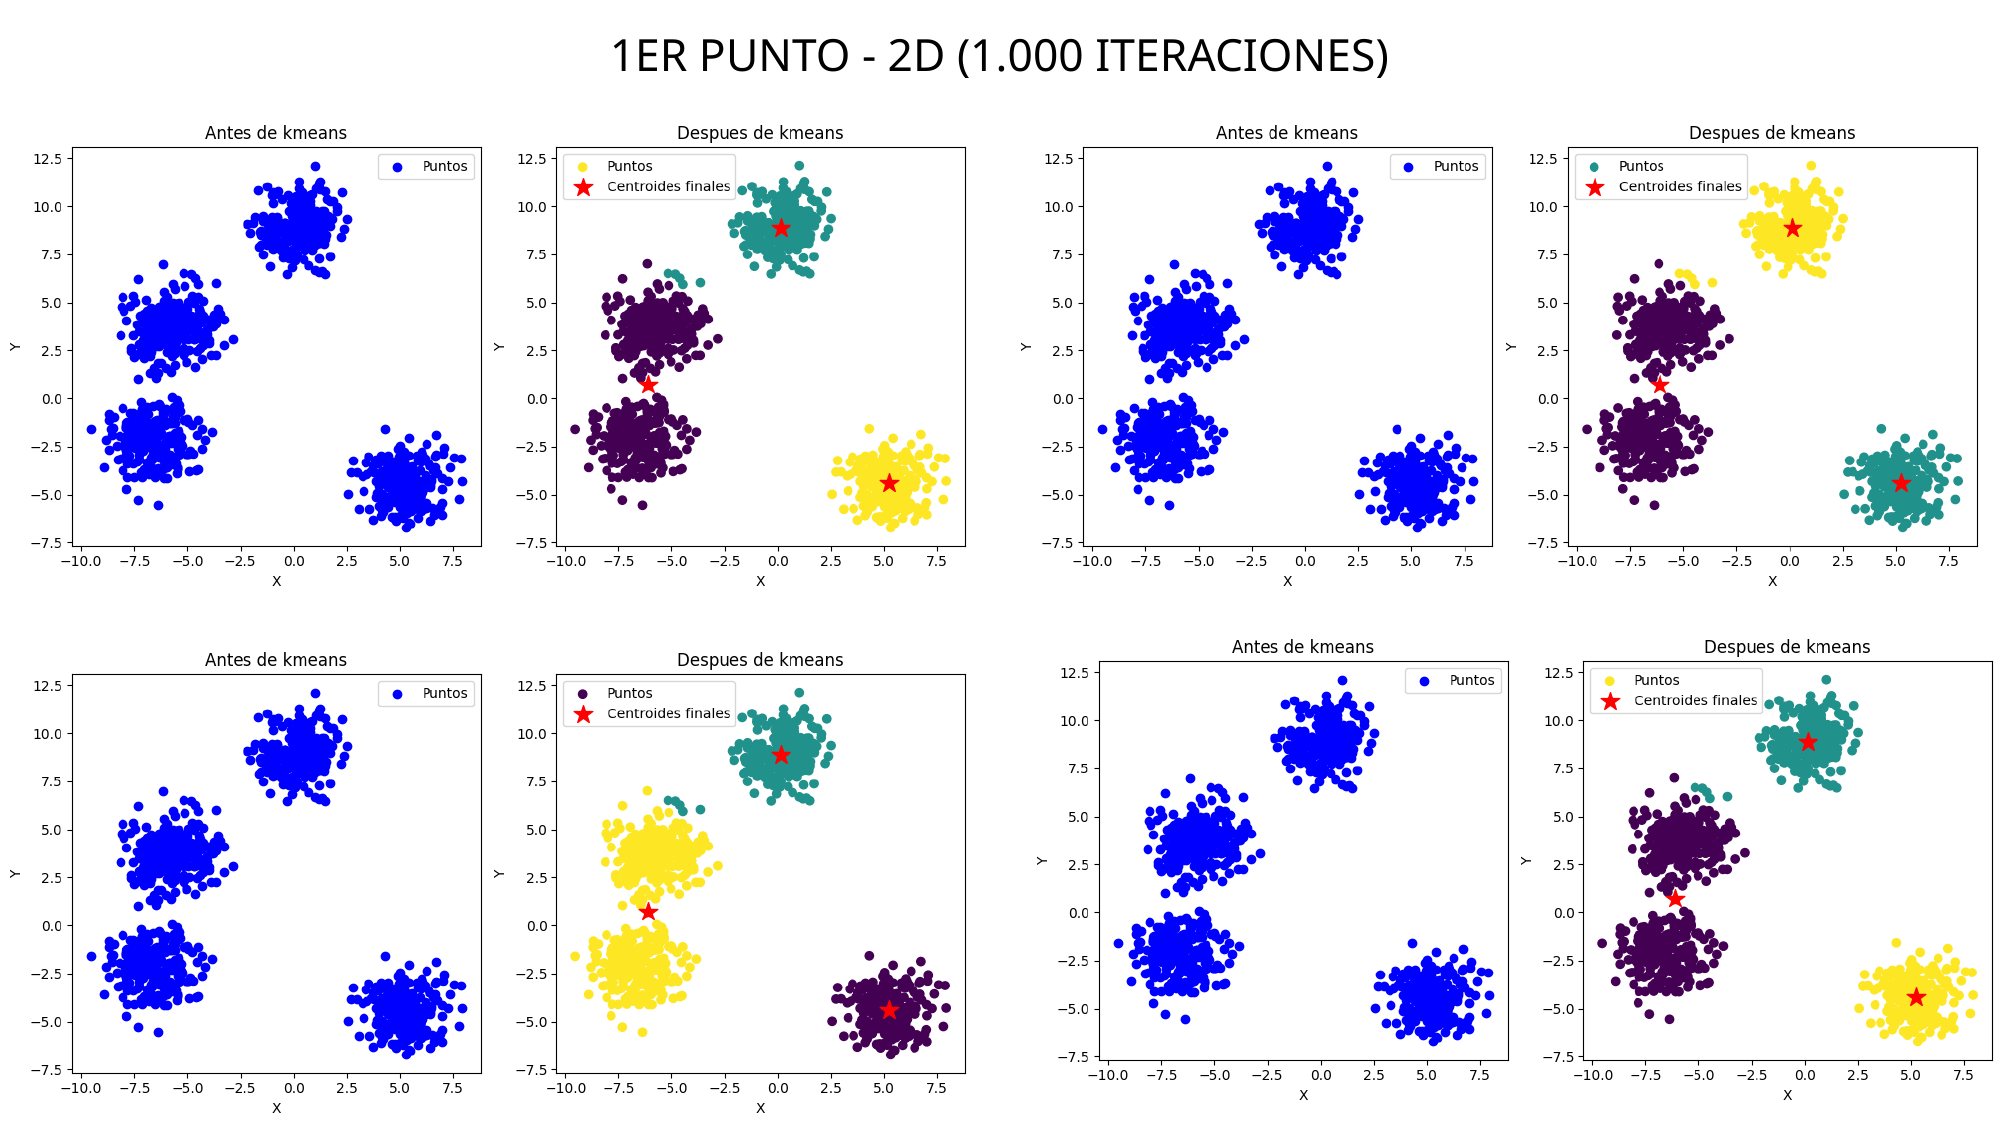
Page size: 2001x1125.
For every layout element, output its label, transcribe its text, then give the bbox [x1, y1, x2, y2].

subtitle 1ER PUNTO - 2D (1.000 ITERACIONES) [249, 25, 1750, 89]
picture [0, 114, 974, 598]
picture [1010, 114, 1985, 598]
picture [1026, 629, 2000, 1113]
picture [0, 642, 974, 1125]
